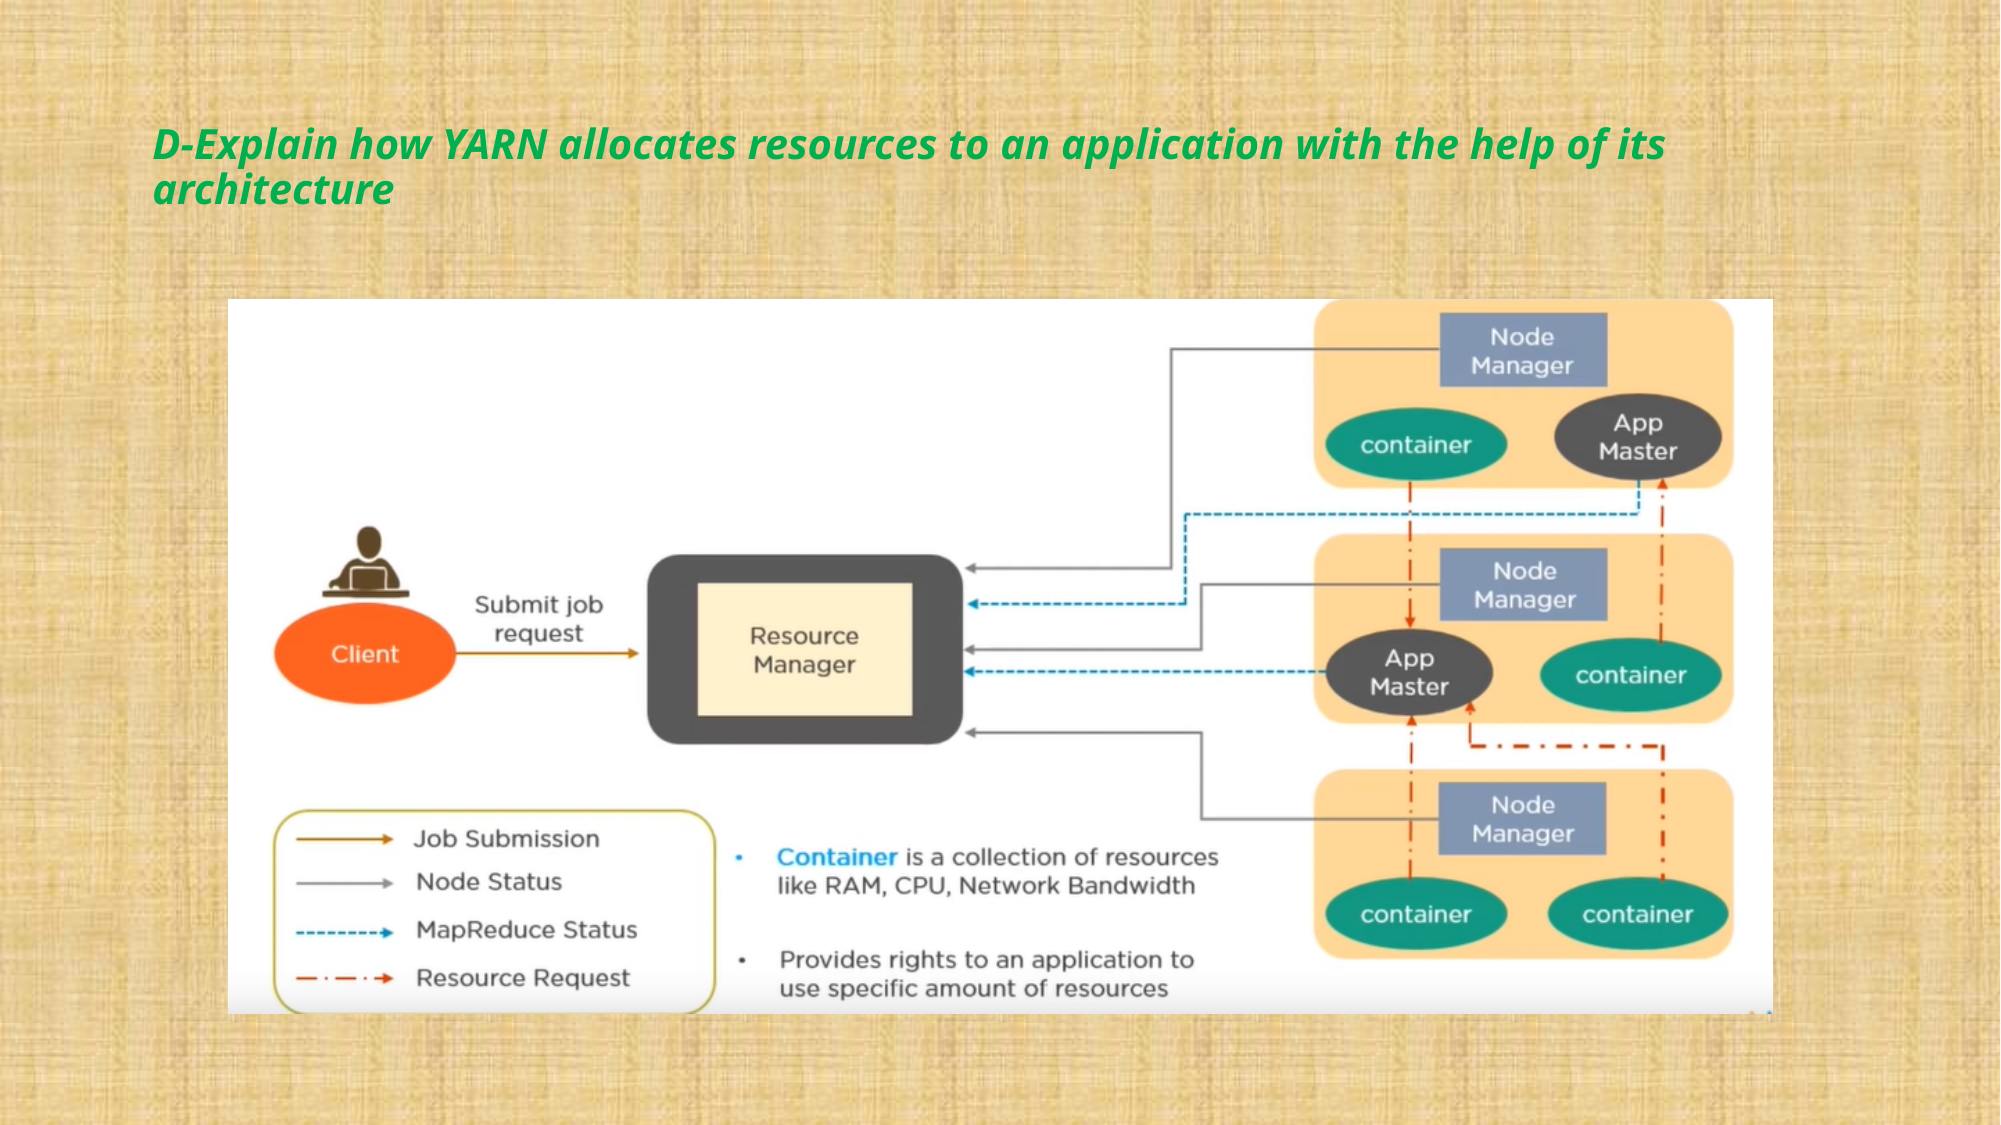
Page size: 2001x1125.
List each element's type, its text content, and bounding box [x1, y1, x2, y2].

title D-Explain how YARN allocates resources to an application with the help of its architecture [137, 59, 1863, 278]
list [227, 299, 1772, 1014]
picture [0, 0, 2001, 1125]
